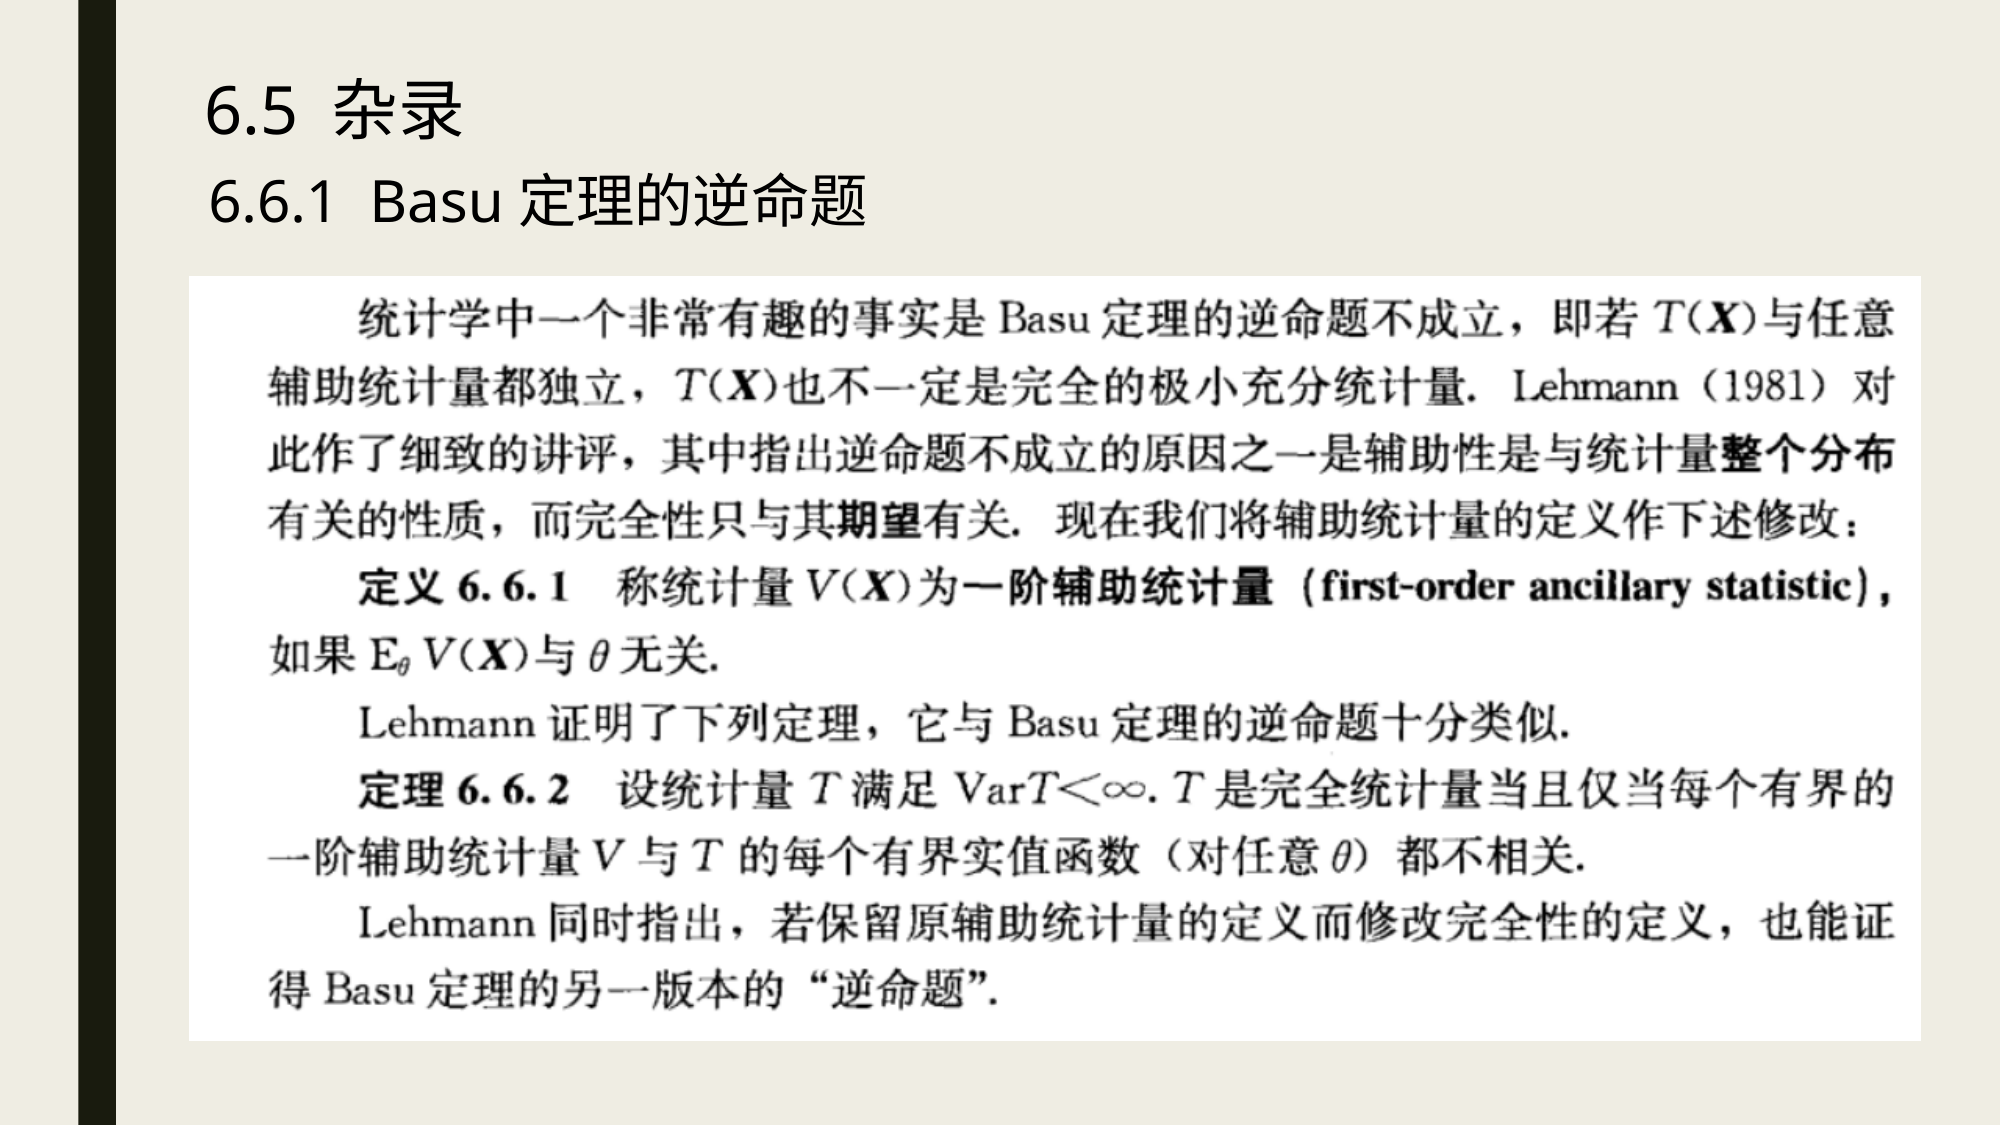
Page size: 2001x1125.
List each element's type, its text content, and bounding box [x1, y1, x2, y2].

picture [189, 276, 1921, 1041]
text_box 6.5 杂录 [189, 60, 1031, 155]
text_box 6.6.1 Basu定理的逆命题 [118, 156, 960, 241]
